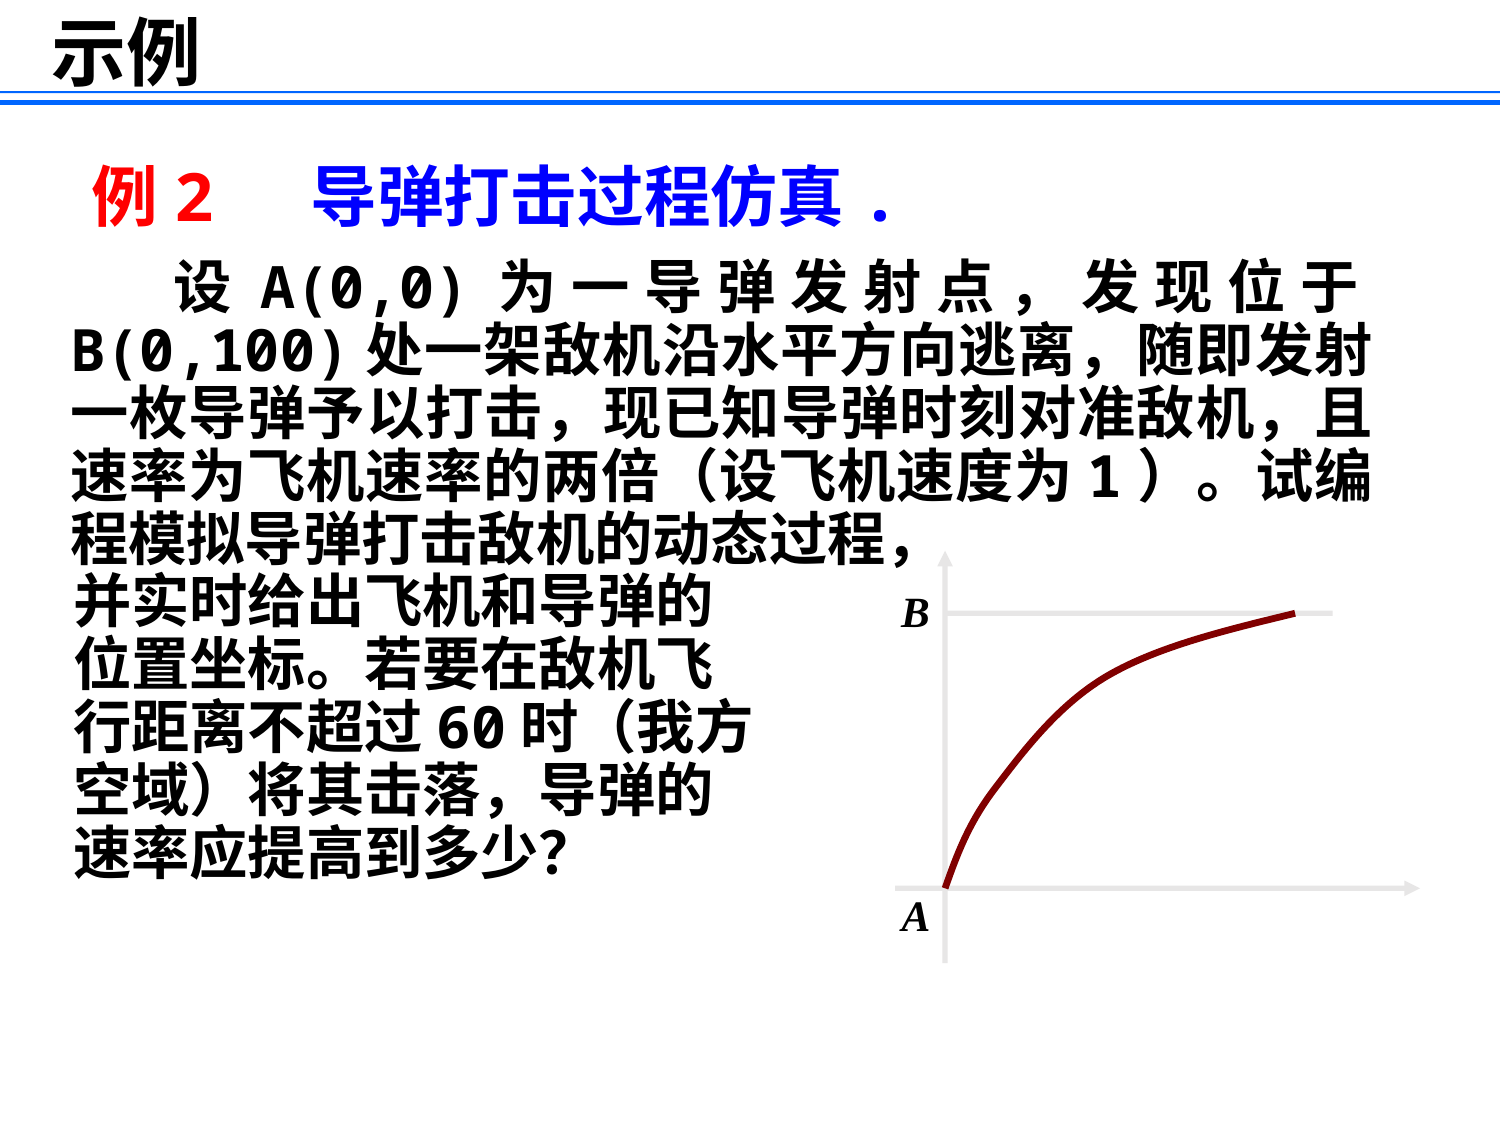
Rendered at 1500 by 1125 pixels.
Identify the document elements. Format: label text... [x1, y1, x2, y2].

title 例2 导弹打击过程仿真. [76, 103, 951, 251]
text_box 设A(0,0)为一导弹发射点，发现位于B(0,100)处一架敌机沿水平方向逃离，随即发射一枚导弹予以打击，现已知导弹时刻对准敌机，且速率为飞机速率的两倍（设飞机速度为1）。试编程模拟导弹打击敌机的动态过程， 并实时给出飞机和导弹的 位置坐标。若要在敌机飞 行距离不超过60时（我方 空域）将其击落，导弹的 速率应提高到多少？ [17, 251, 1388, 1064]
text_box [891, 550, 1421, 964]
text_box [0, 91, 1500, 103]
text_box 示例 [0, 5, 1500, 91]
